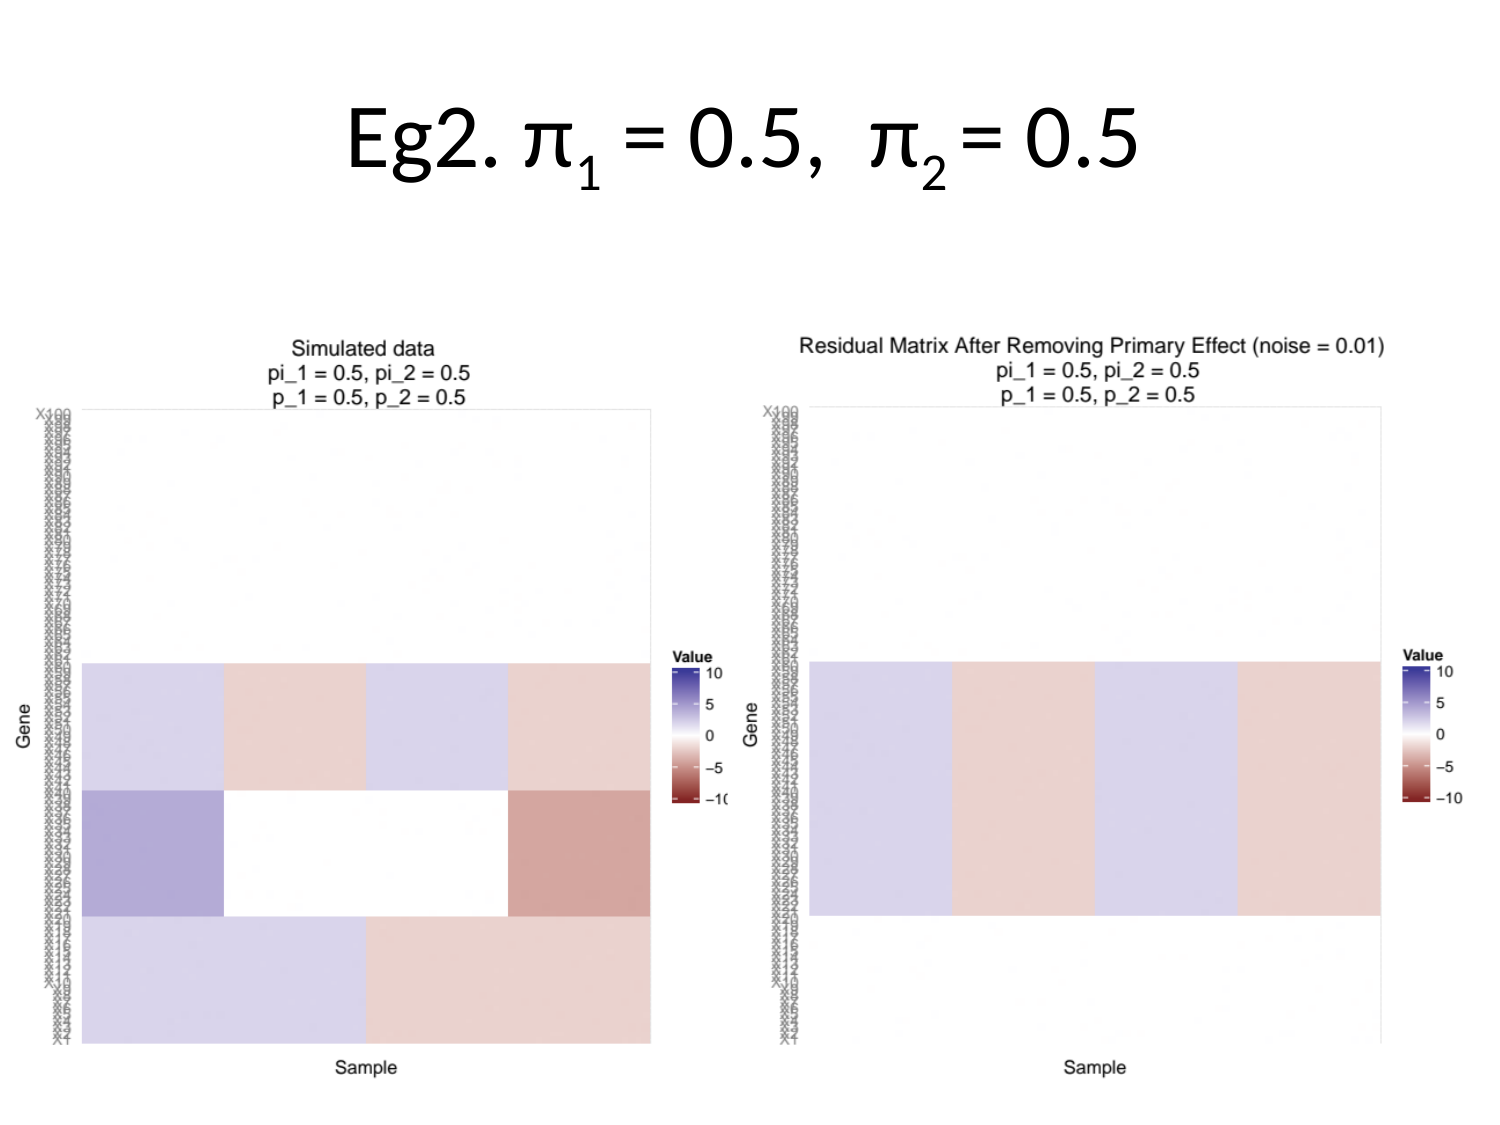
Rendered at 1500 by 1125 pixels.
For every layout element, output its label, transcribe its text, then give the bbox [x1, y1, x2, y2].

picture [0, 310, 1500, 1088]
title Eg2. π1 = 0.5, π2 = 0.5 [75, 45, 1425, 233]
